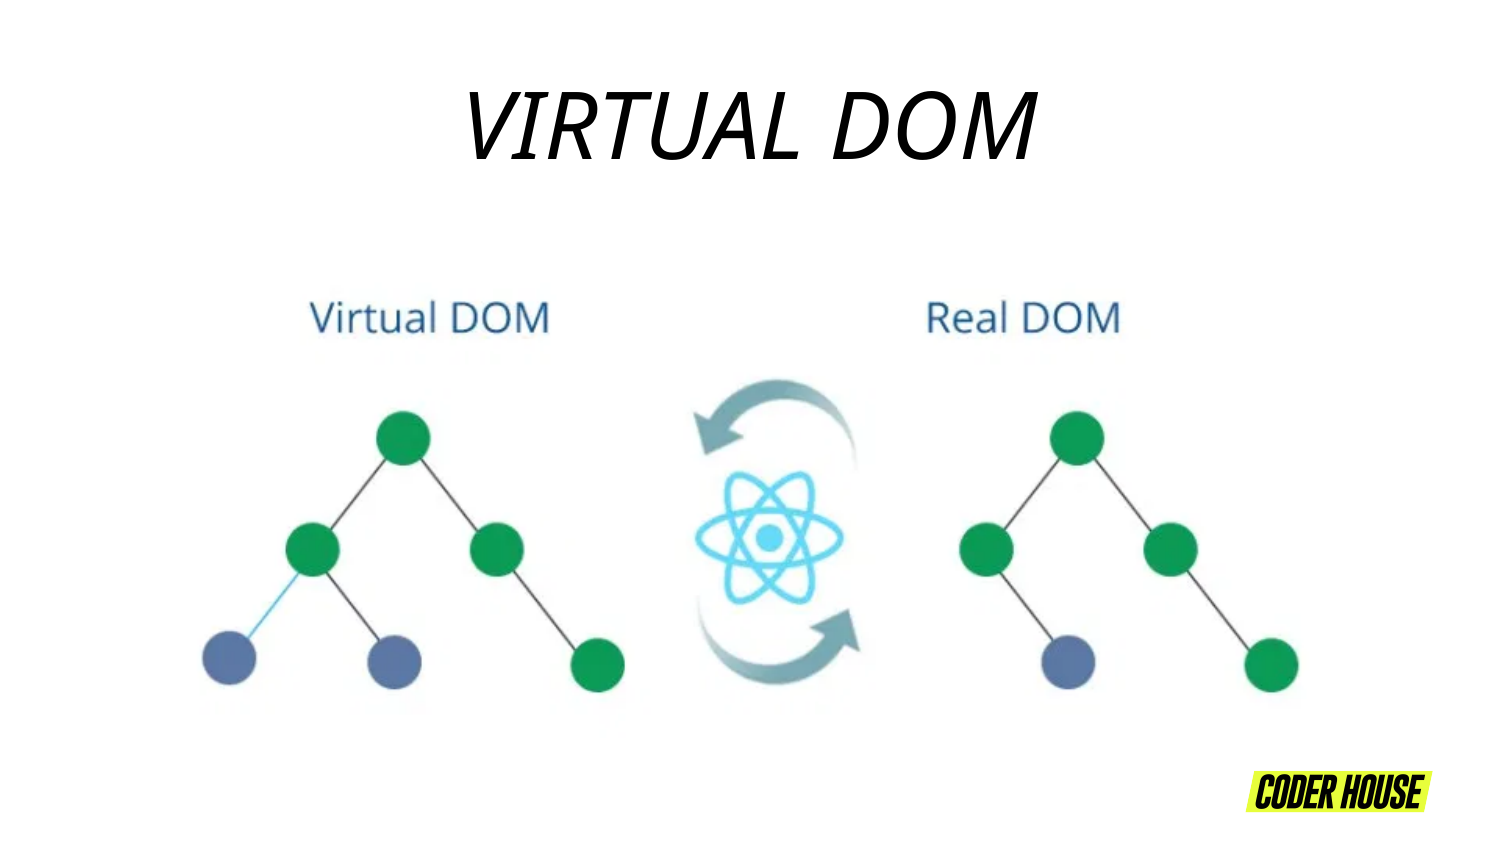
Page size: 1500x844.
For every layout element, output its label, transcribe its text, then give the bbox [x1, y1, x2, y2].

picture [1241, 764, 1437, 819]
text_box VIRTUAL DOM [285, 50, 1215, 213]
picture [149, 239, 1351, 739]
